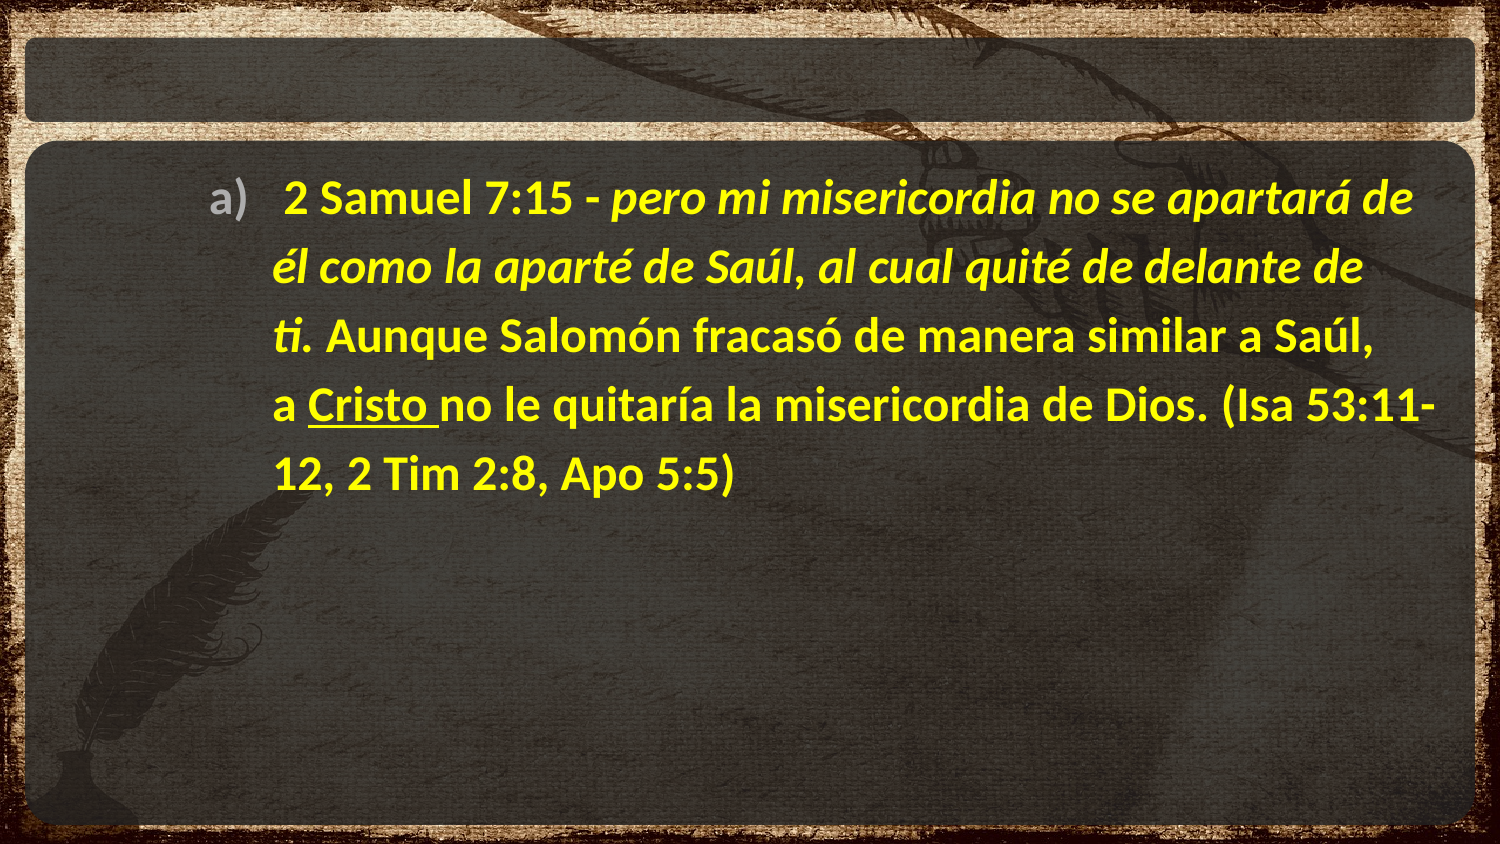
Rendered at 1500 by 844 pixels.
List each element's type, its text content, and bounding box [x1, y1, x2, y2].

picture [0, 0, 1500, 844]
list 2 Samuel 7:15 - pero mi misericordia no se apartará de él como la aparté de Saúl, al cual quité de delante de ti. Aunque Salomón fracasó de manera similar a Saúl, a Cristo no le quitaría la misericordia de Dios. (Isa 53:11-12, 2 Tim 2:8, Apo 5:5) [24, 160, 1476, 807]
title [24, 18, 1476, 160]
